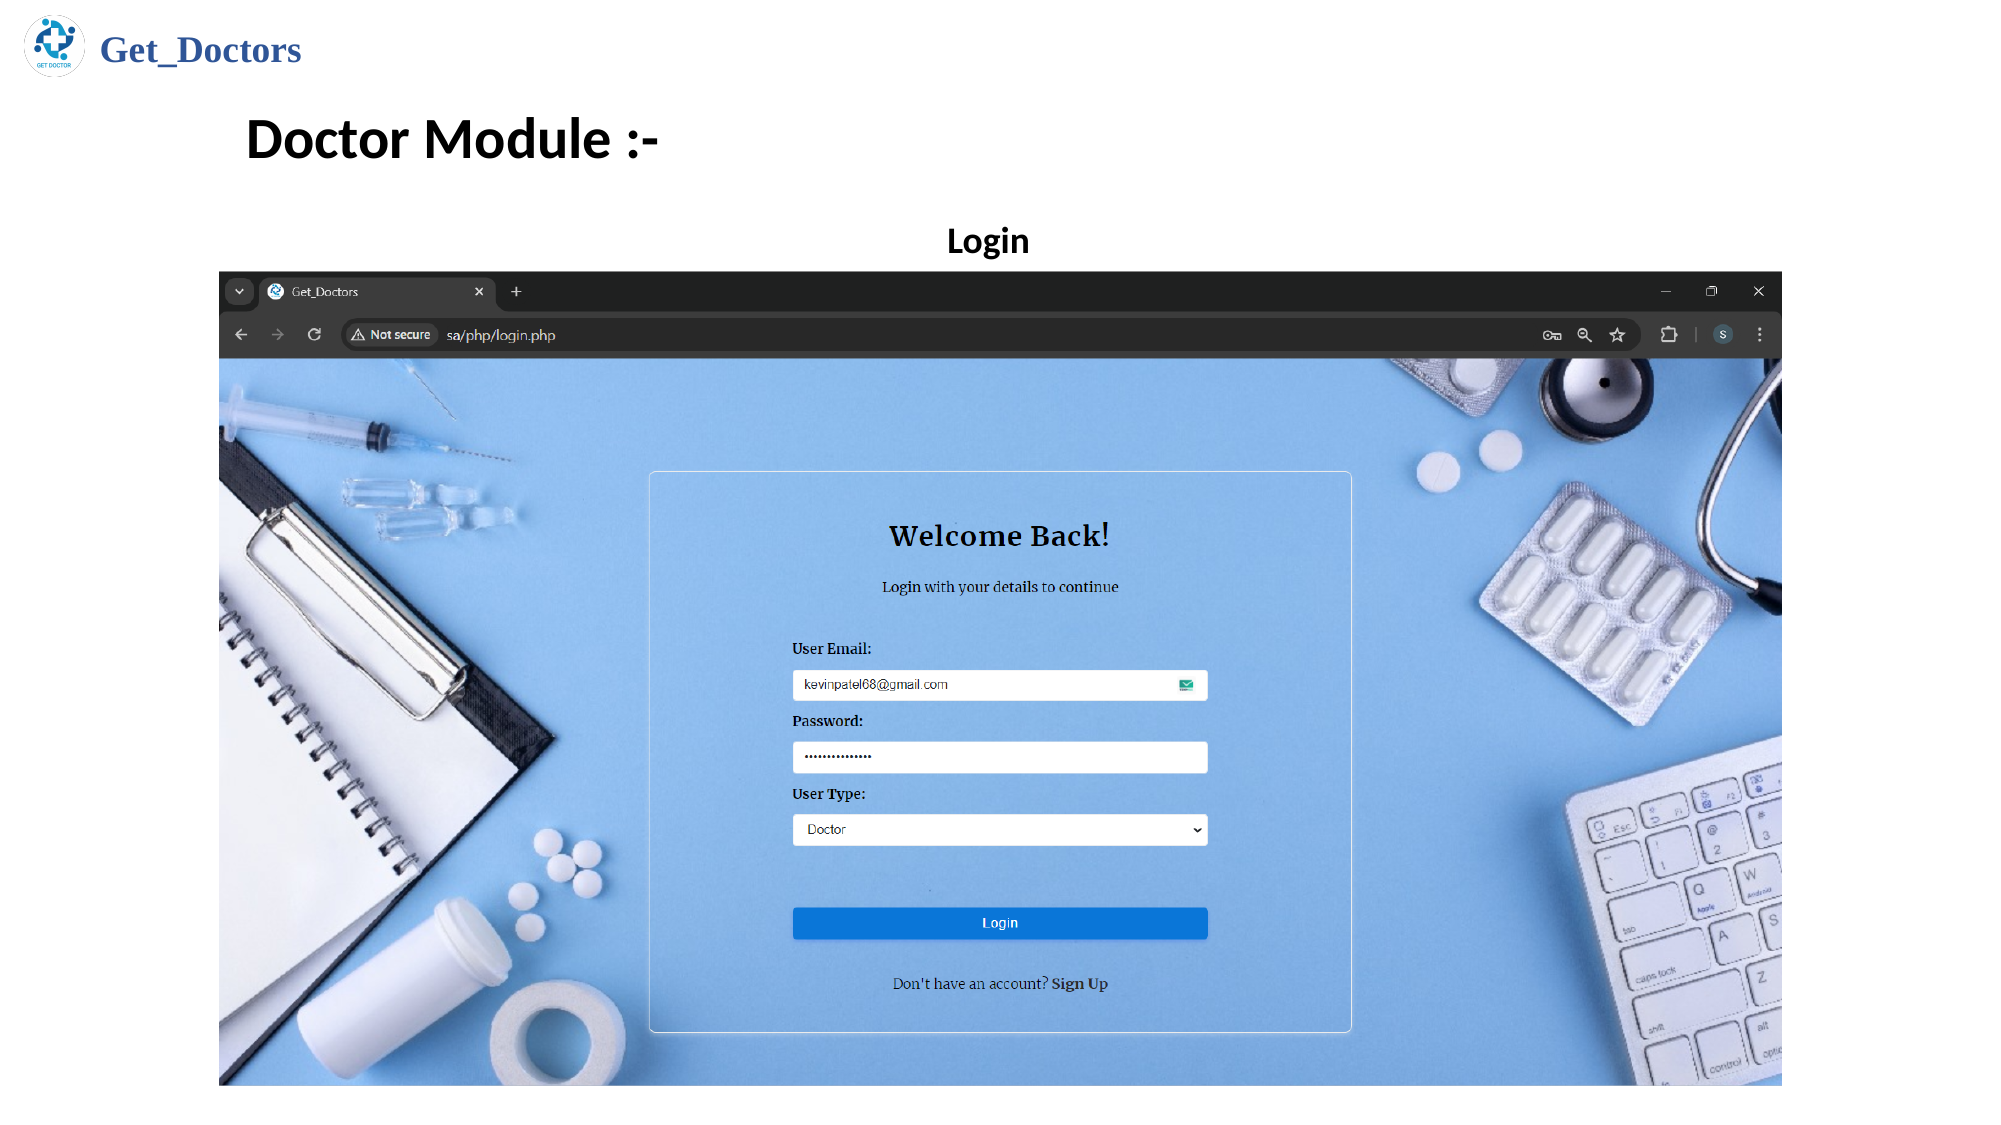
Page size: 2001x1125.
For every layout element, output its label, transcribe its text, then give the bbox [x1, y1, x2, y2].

text_box Get_Doctors [85, 17, 434, 77]
text_box Login [698, 208, 1280, 268]
picture [24, 15, 85, 77]
picture [215, 268, 1785, 1089]
text_box Doctor Module :- [162, 93, 744, 178]
